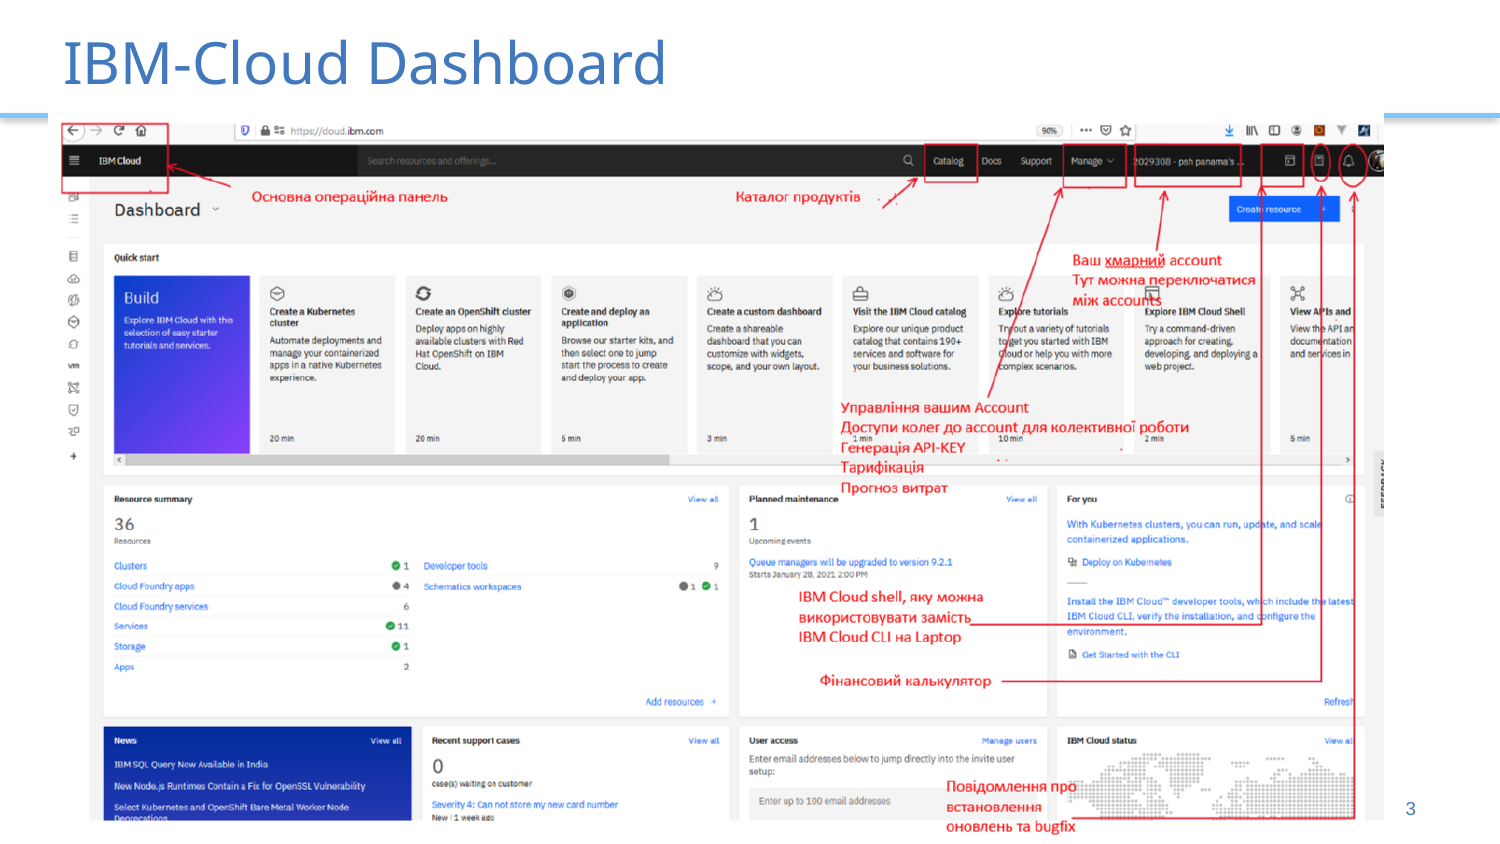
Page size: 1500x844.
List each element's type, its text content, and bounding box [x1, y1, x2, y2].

picture [47, 98, 1385, 837]
title IBM-Cloud Dashboard [48, 7, 1425, 116]
